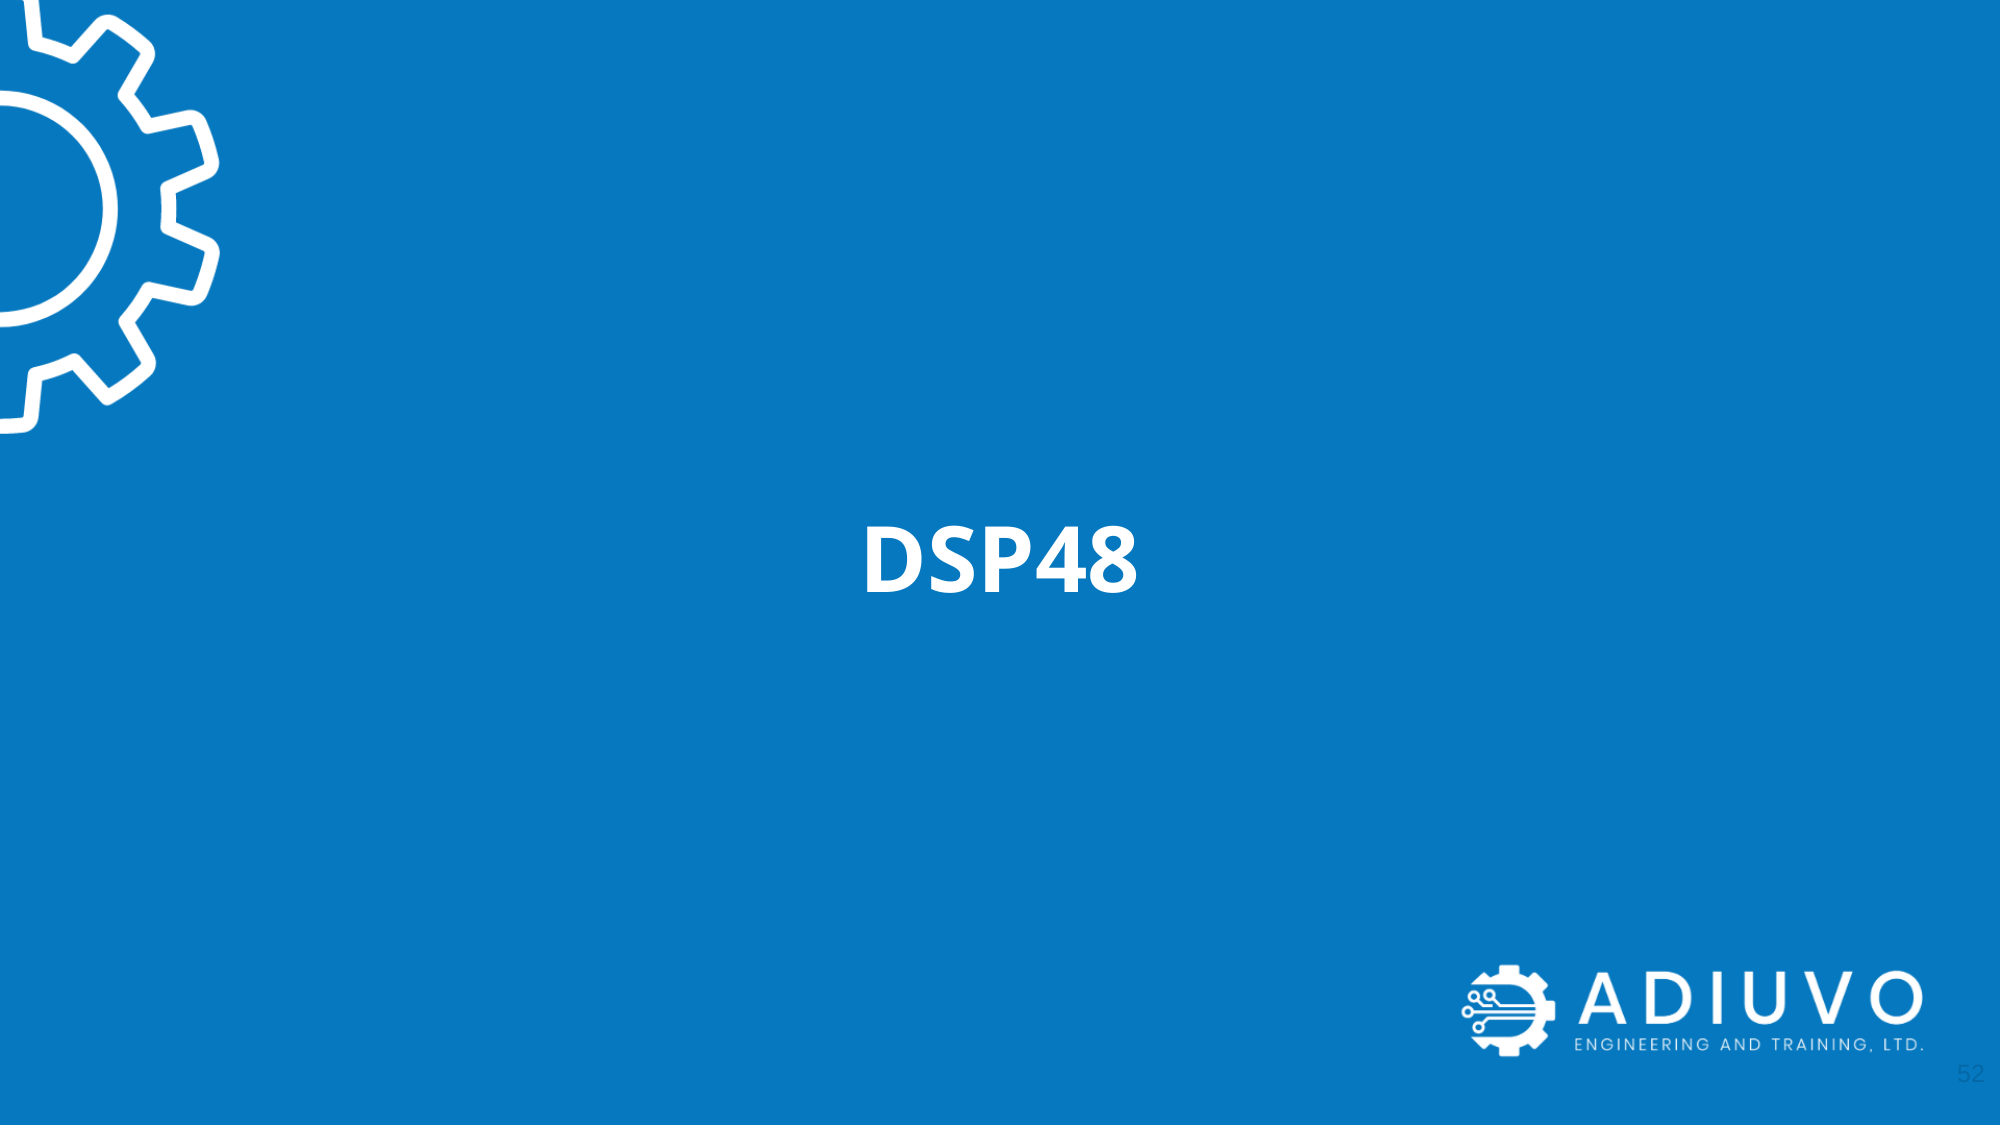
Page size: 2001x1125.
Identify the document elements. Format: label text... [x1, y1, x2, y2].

text_box DSP48 [137, 453, 1863, 672]
picture [0, 0, 2000, 1125]
slide_number 52 [1550, 1042, 2000, 1103]
